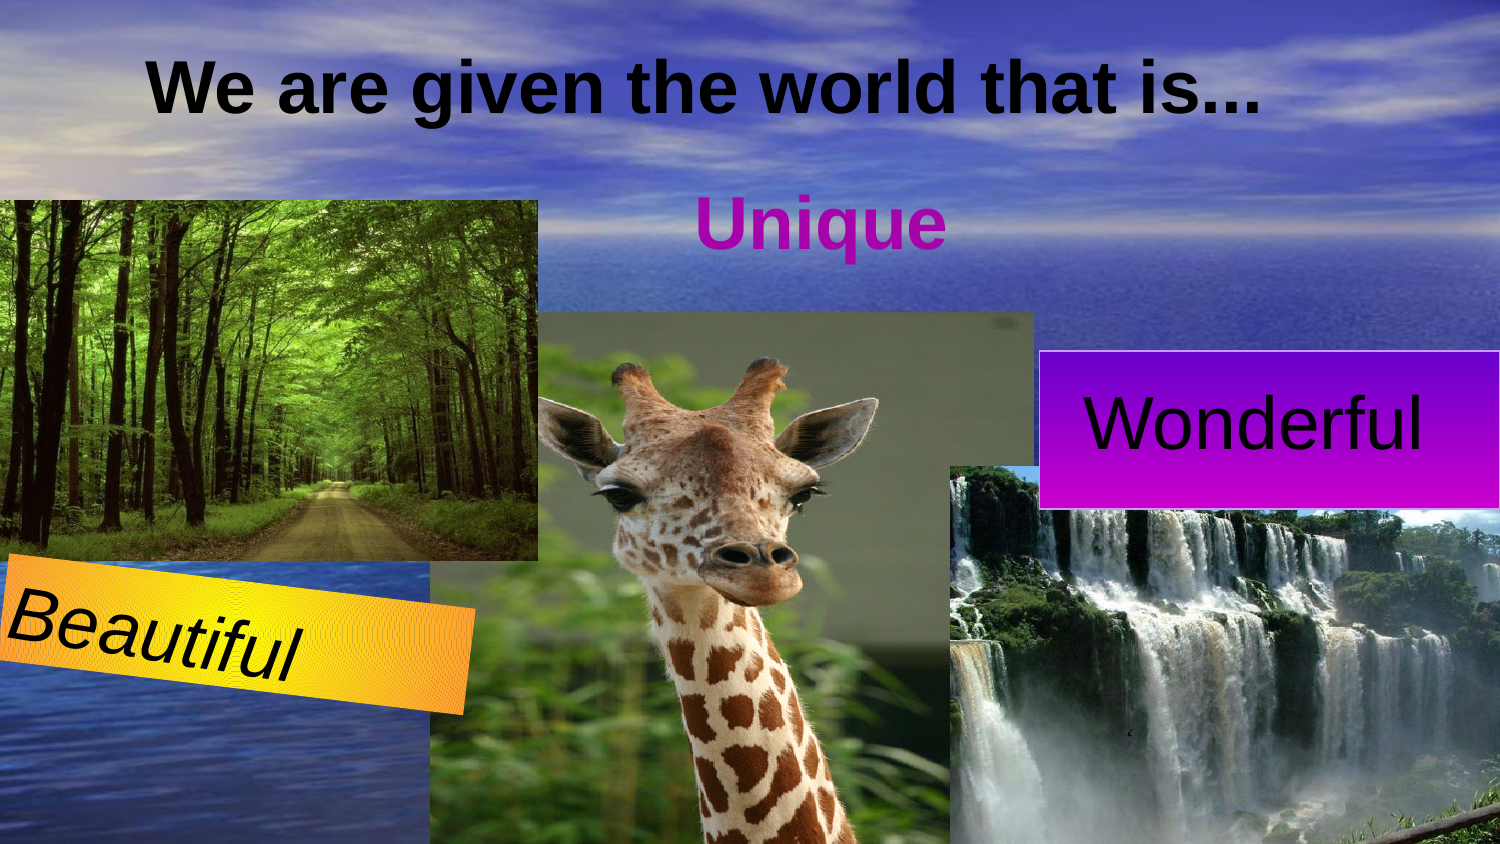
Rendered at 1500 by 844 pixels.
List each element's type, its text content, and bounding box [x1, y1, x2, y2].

text_box We are given the world that is... [24, 18, 1385, 169]
text_box Unique [575, 157, 1068, 302]
text_box [1039, 350, 1500, 355]
text_box [131, 569, 425, 616]
text_box Wonderful [1038, 355, 1500, 465]
text_box Beautiful [0, 569, 425, 731]
picture [0, 0, 1500, 844]
